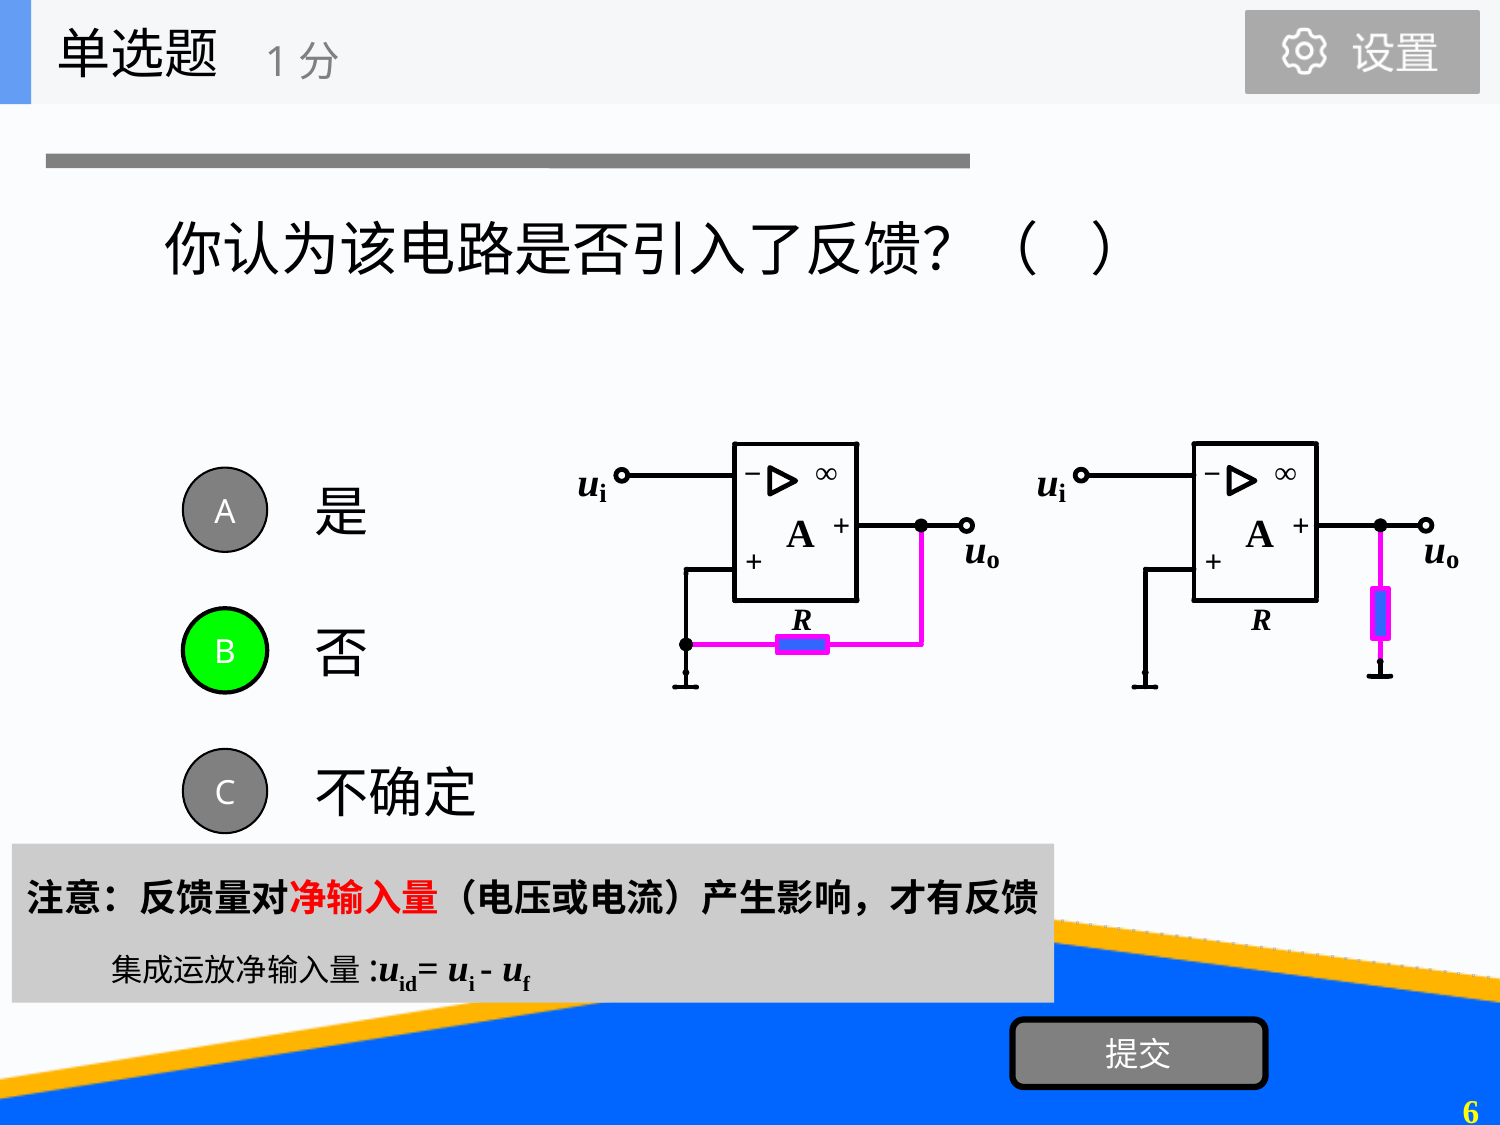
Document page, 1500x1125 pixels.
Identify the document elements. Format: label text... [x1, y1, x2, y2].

text_box 不确定 [299, 738, 1350, 844]
text_box 提交 [1010, 1017, 1268, 1090]
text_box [1018, 436, 1478, 695]
text_box 否 [299, 597, 559, 703]
text_box 是 [299, 456, 553, 563]
picture [0, 105, 1500, 1125]
text_box 注意：反馈量对净输入量（电压或电流）产生影响，才有反馈 集成运放净输入量:uid= ui - uf [11, 843, 1055, 1003]
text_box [558, 436, 1016, 695]
text_box 你认为该电路是否引入了反馈？（ ） [149, 113, 1350, 456]
slide_number 5 [1399, 1082, 1495, 1125]
text_box A [180, 465, 270, 555]
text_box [0, 0, 1500, 105]
text_box B [180, 606, 270, 695]
text_box C [180, 746, 270, 836]
picture [1245, 10, 1480, 94]
